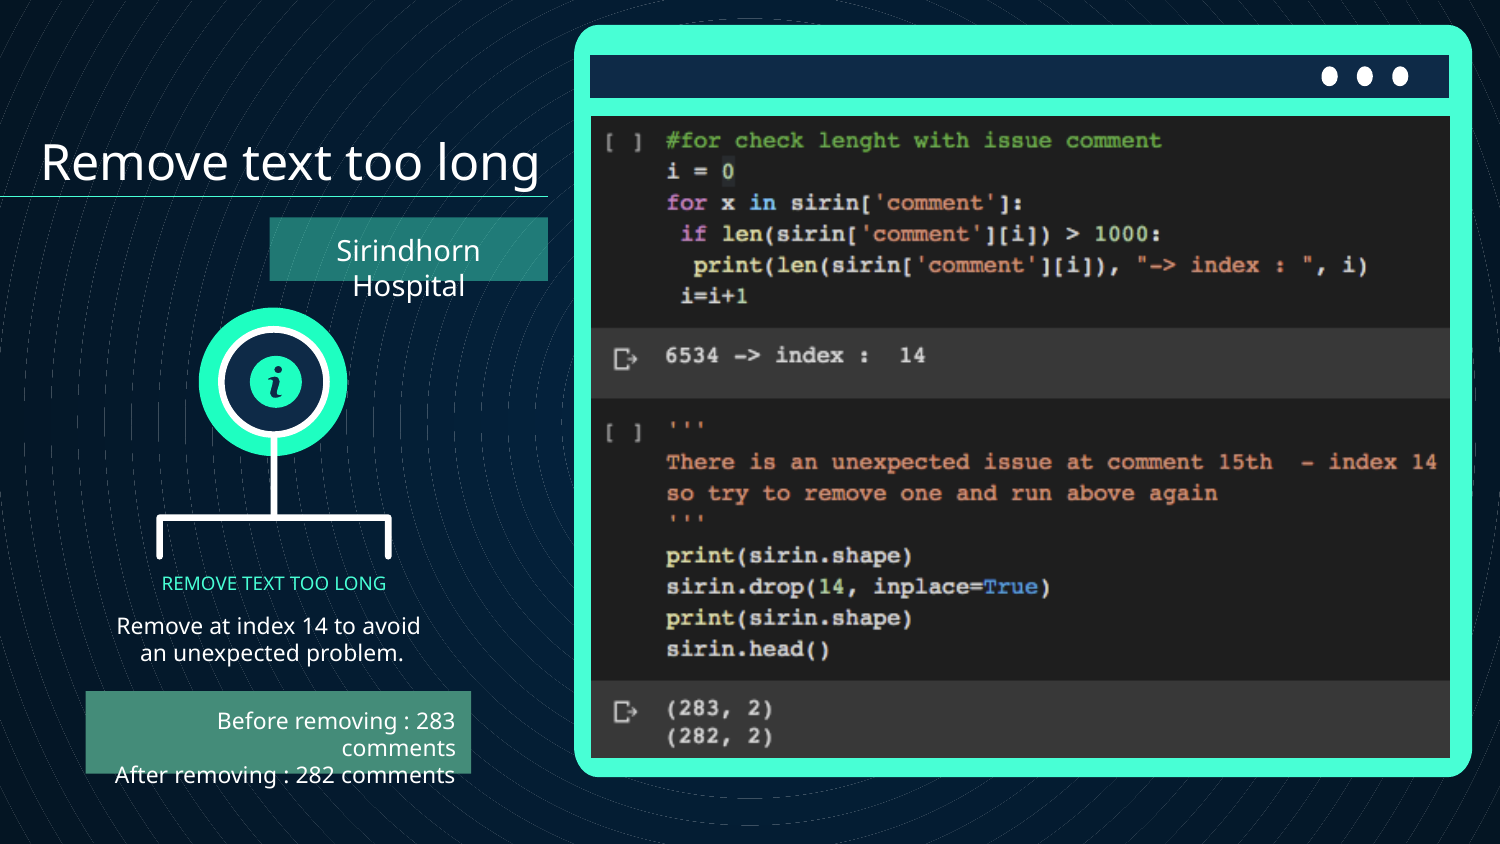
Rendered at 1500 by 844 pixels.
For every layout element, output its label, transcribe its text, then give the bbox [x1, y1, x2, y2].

picture [591, 115, 1451, 759]
text_box Before removing : 283 comments After removing : 282 comments [85, 691, 472, 774]
text_box [270, 438, 278, 521]
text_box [573, 24, 1473, 778]
title Remove text too long [0, 24, 557, 206]
text_box REMOVE TEXT TOO LONG [103, 577, 445, 610]
text_box [198, 307, 348, 456]
subtitle Sirindhorn Hospital [269, 217, 548, 281]
text_box [249, 355, 302, 408]
text_box [225, 333, 323, 431]
text_box [156, 514, 271, 560]
text_box [218, 325, 330, 438]
text_box [277, 514, 392, 560]
text_box Remove at index 14 to avoid an unexpected problem. [91, 596, 454, 679]
